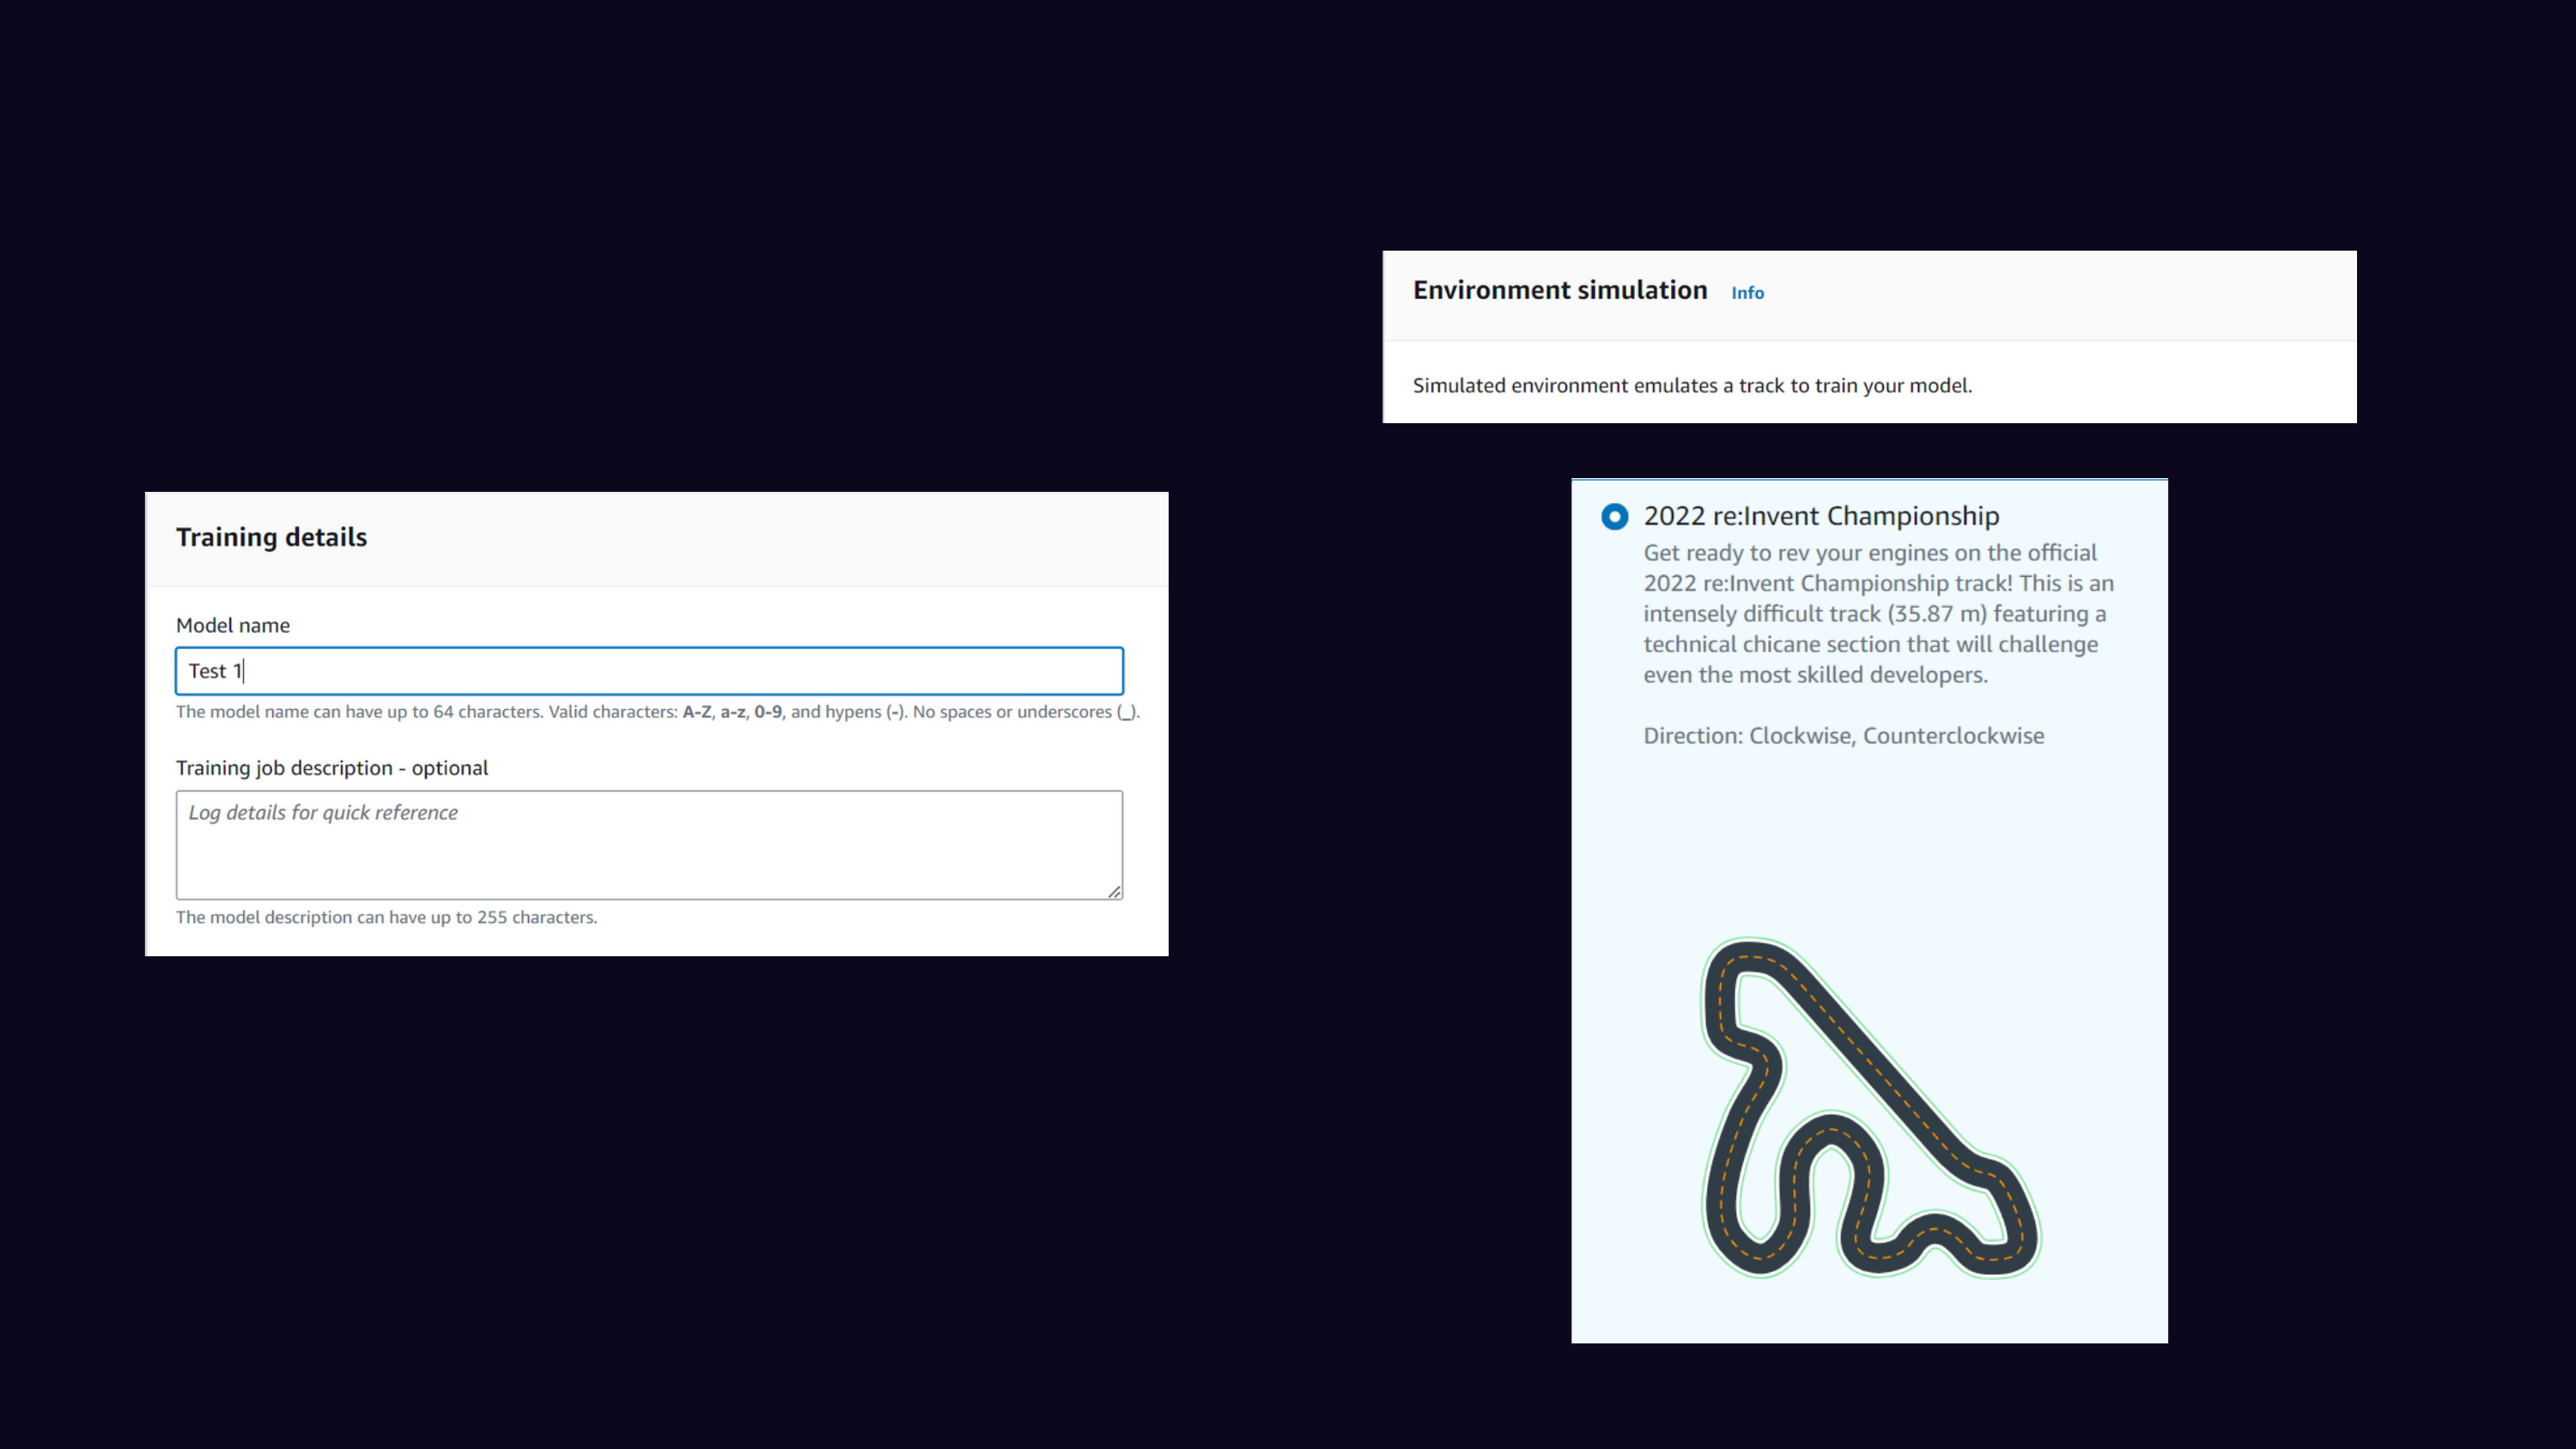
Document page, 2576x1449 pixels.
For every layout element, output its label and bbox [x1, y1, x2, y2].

text_box [1382, 251, 2358, 424]
text_box [144, 492, 1170, 956]
text_box [1571, 478, 2169, 1343]
